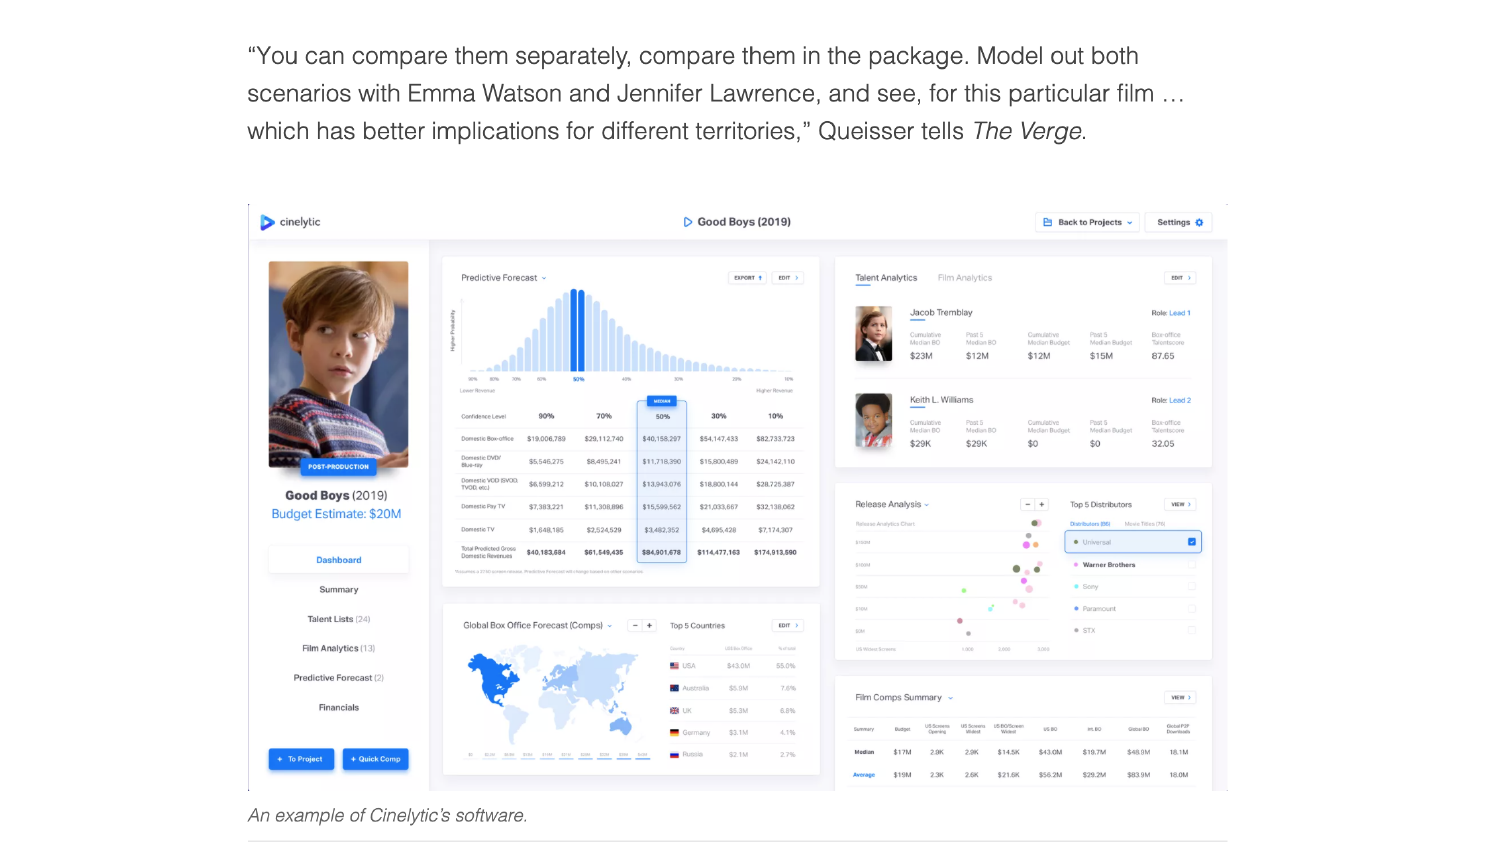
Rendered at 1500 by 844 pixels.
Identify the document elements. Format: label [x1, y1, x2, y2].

picture [195, 24, 1305, 844]
